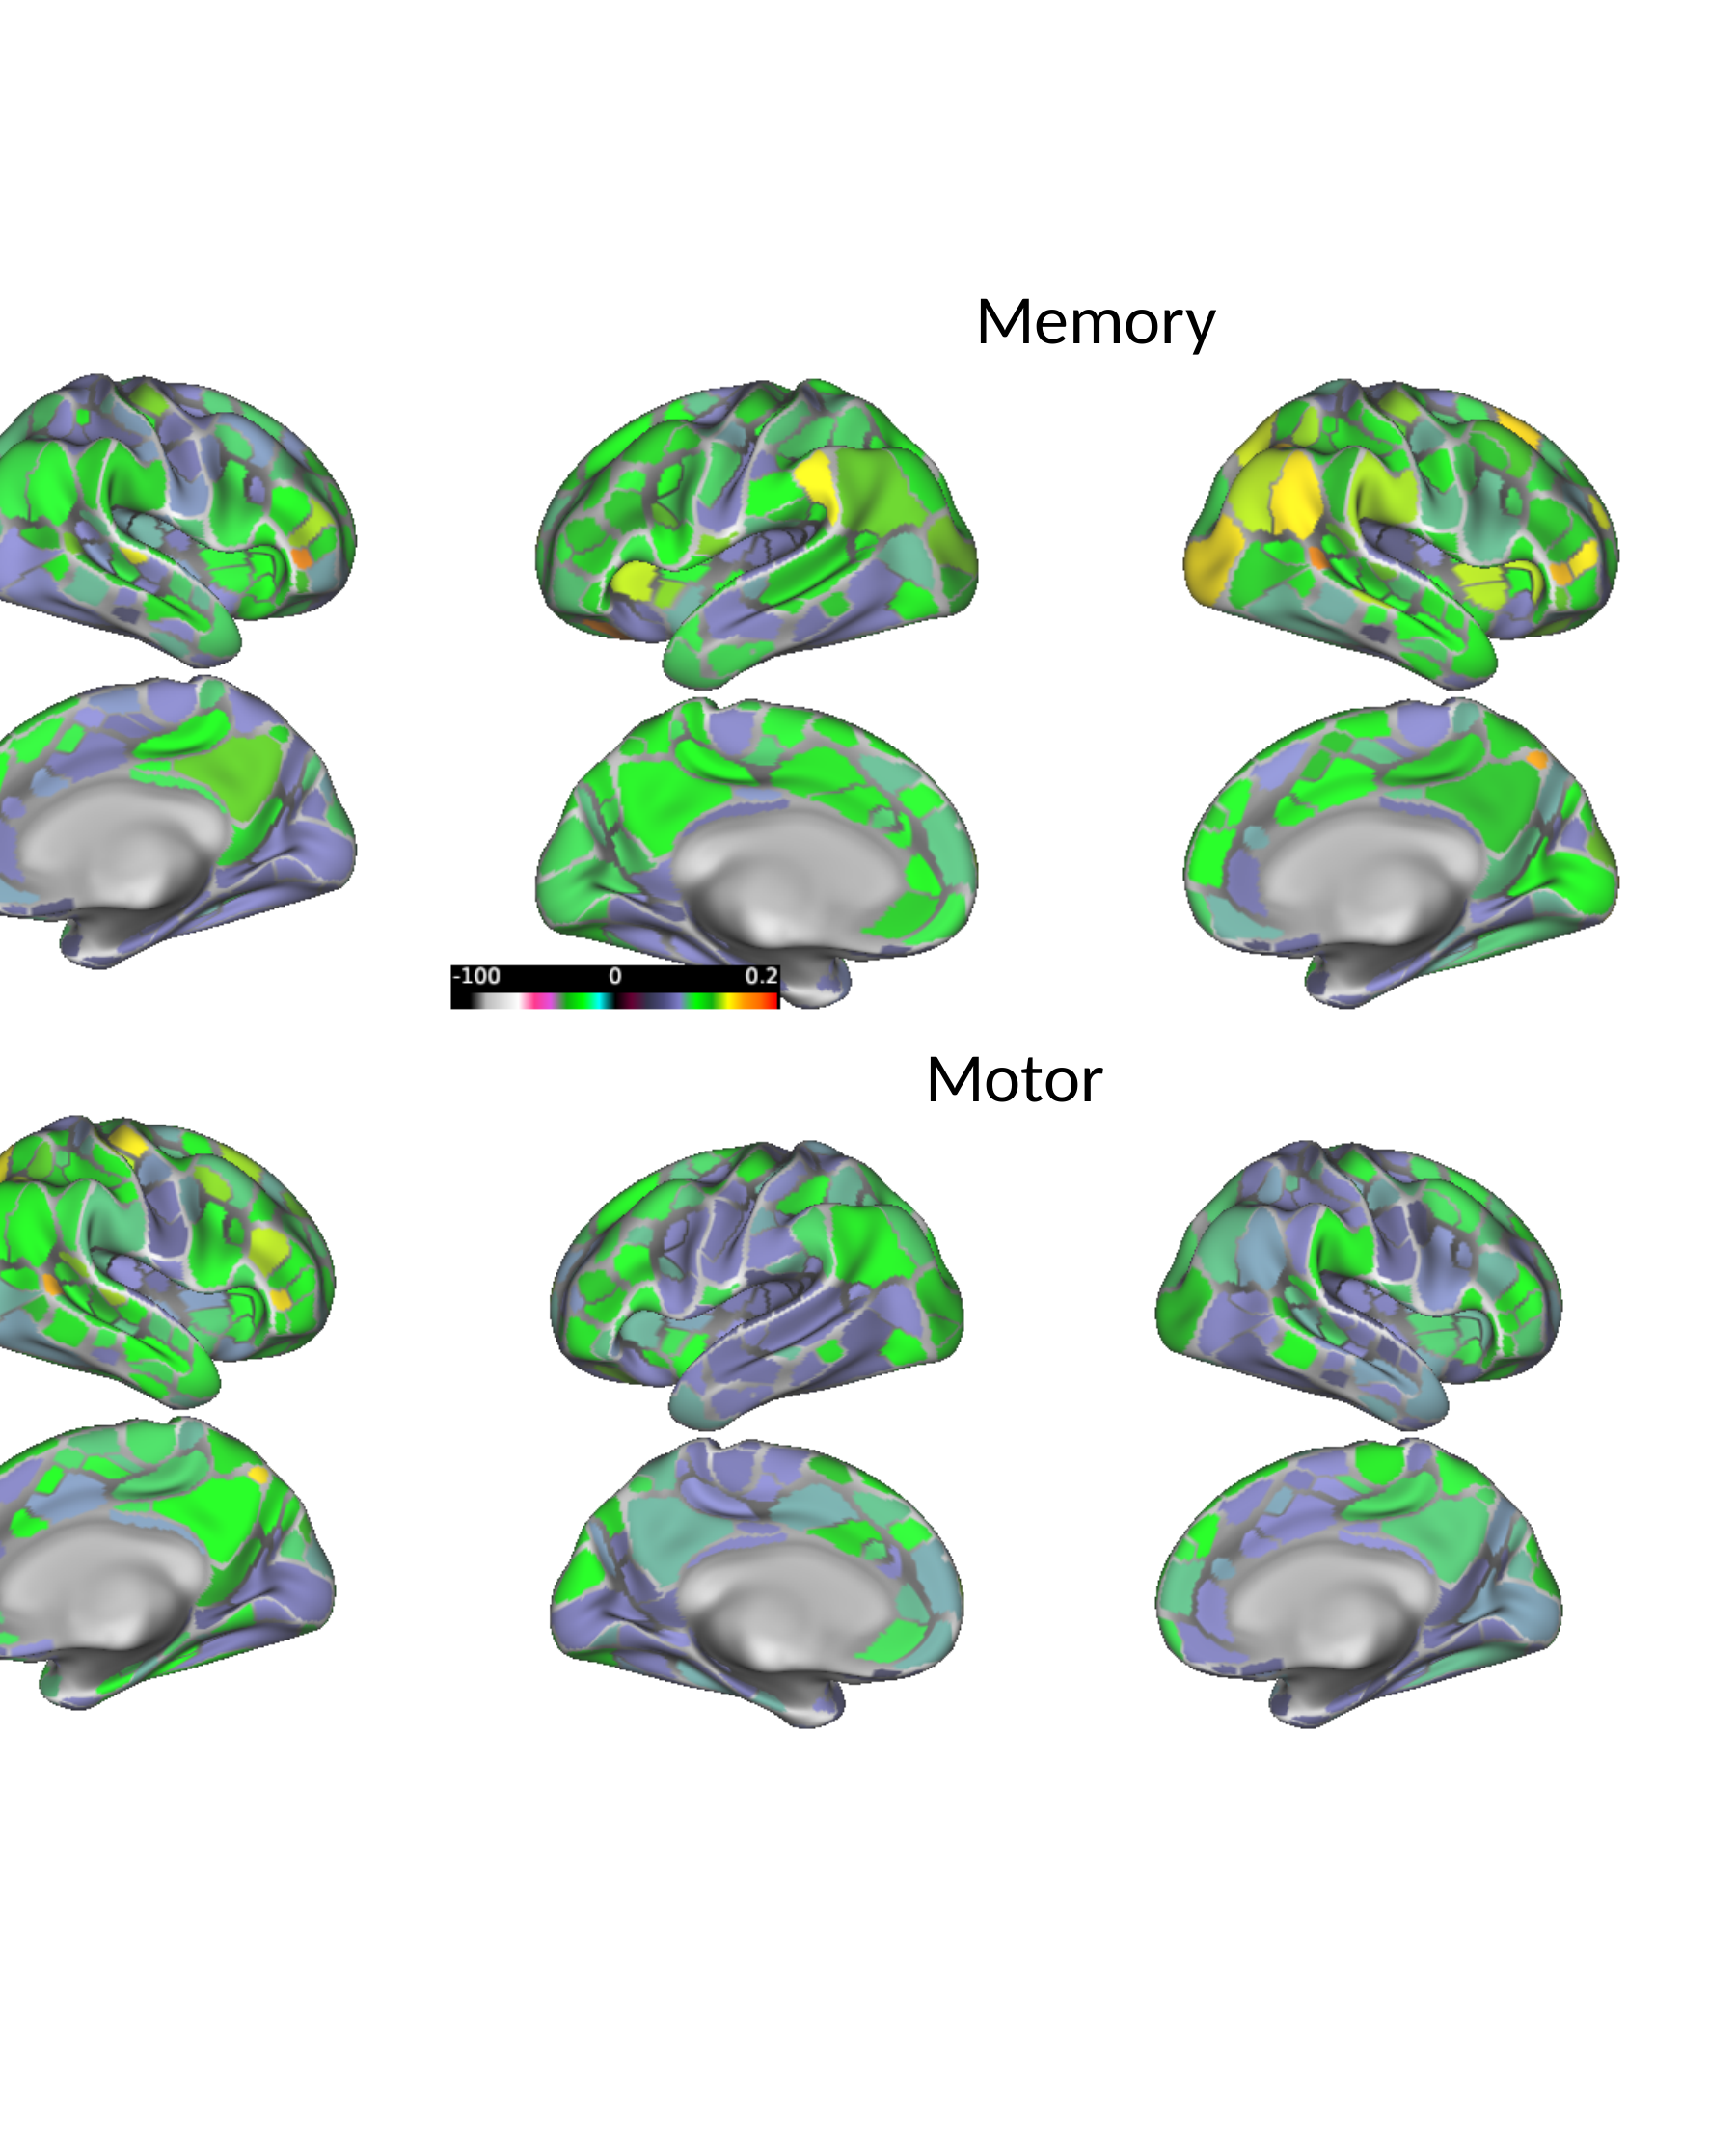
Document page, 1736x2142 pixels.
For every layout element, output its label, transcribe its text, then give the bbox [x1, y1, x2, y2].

text_box Motor [910, 1025, 1259, 1124]
picture [456, 1136, 1662, 1732]
text_box Memory [961, 266, 1309, 365]
picture [0, 1111, 436, 1714]
picture [0, 369, 1725, 1013]
